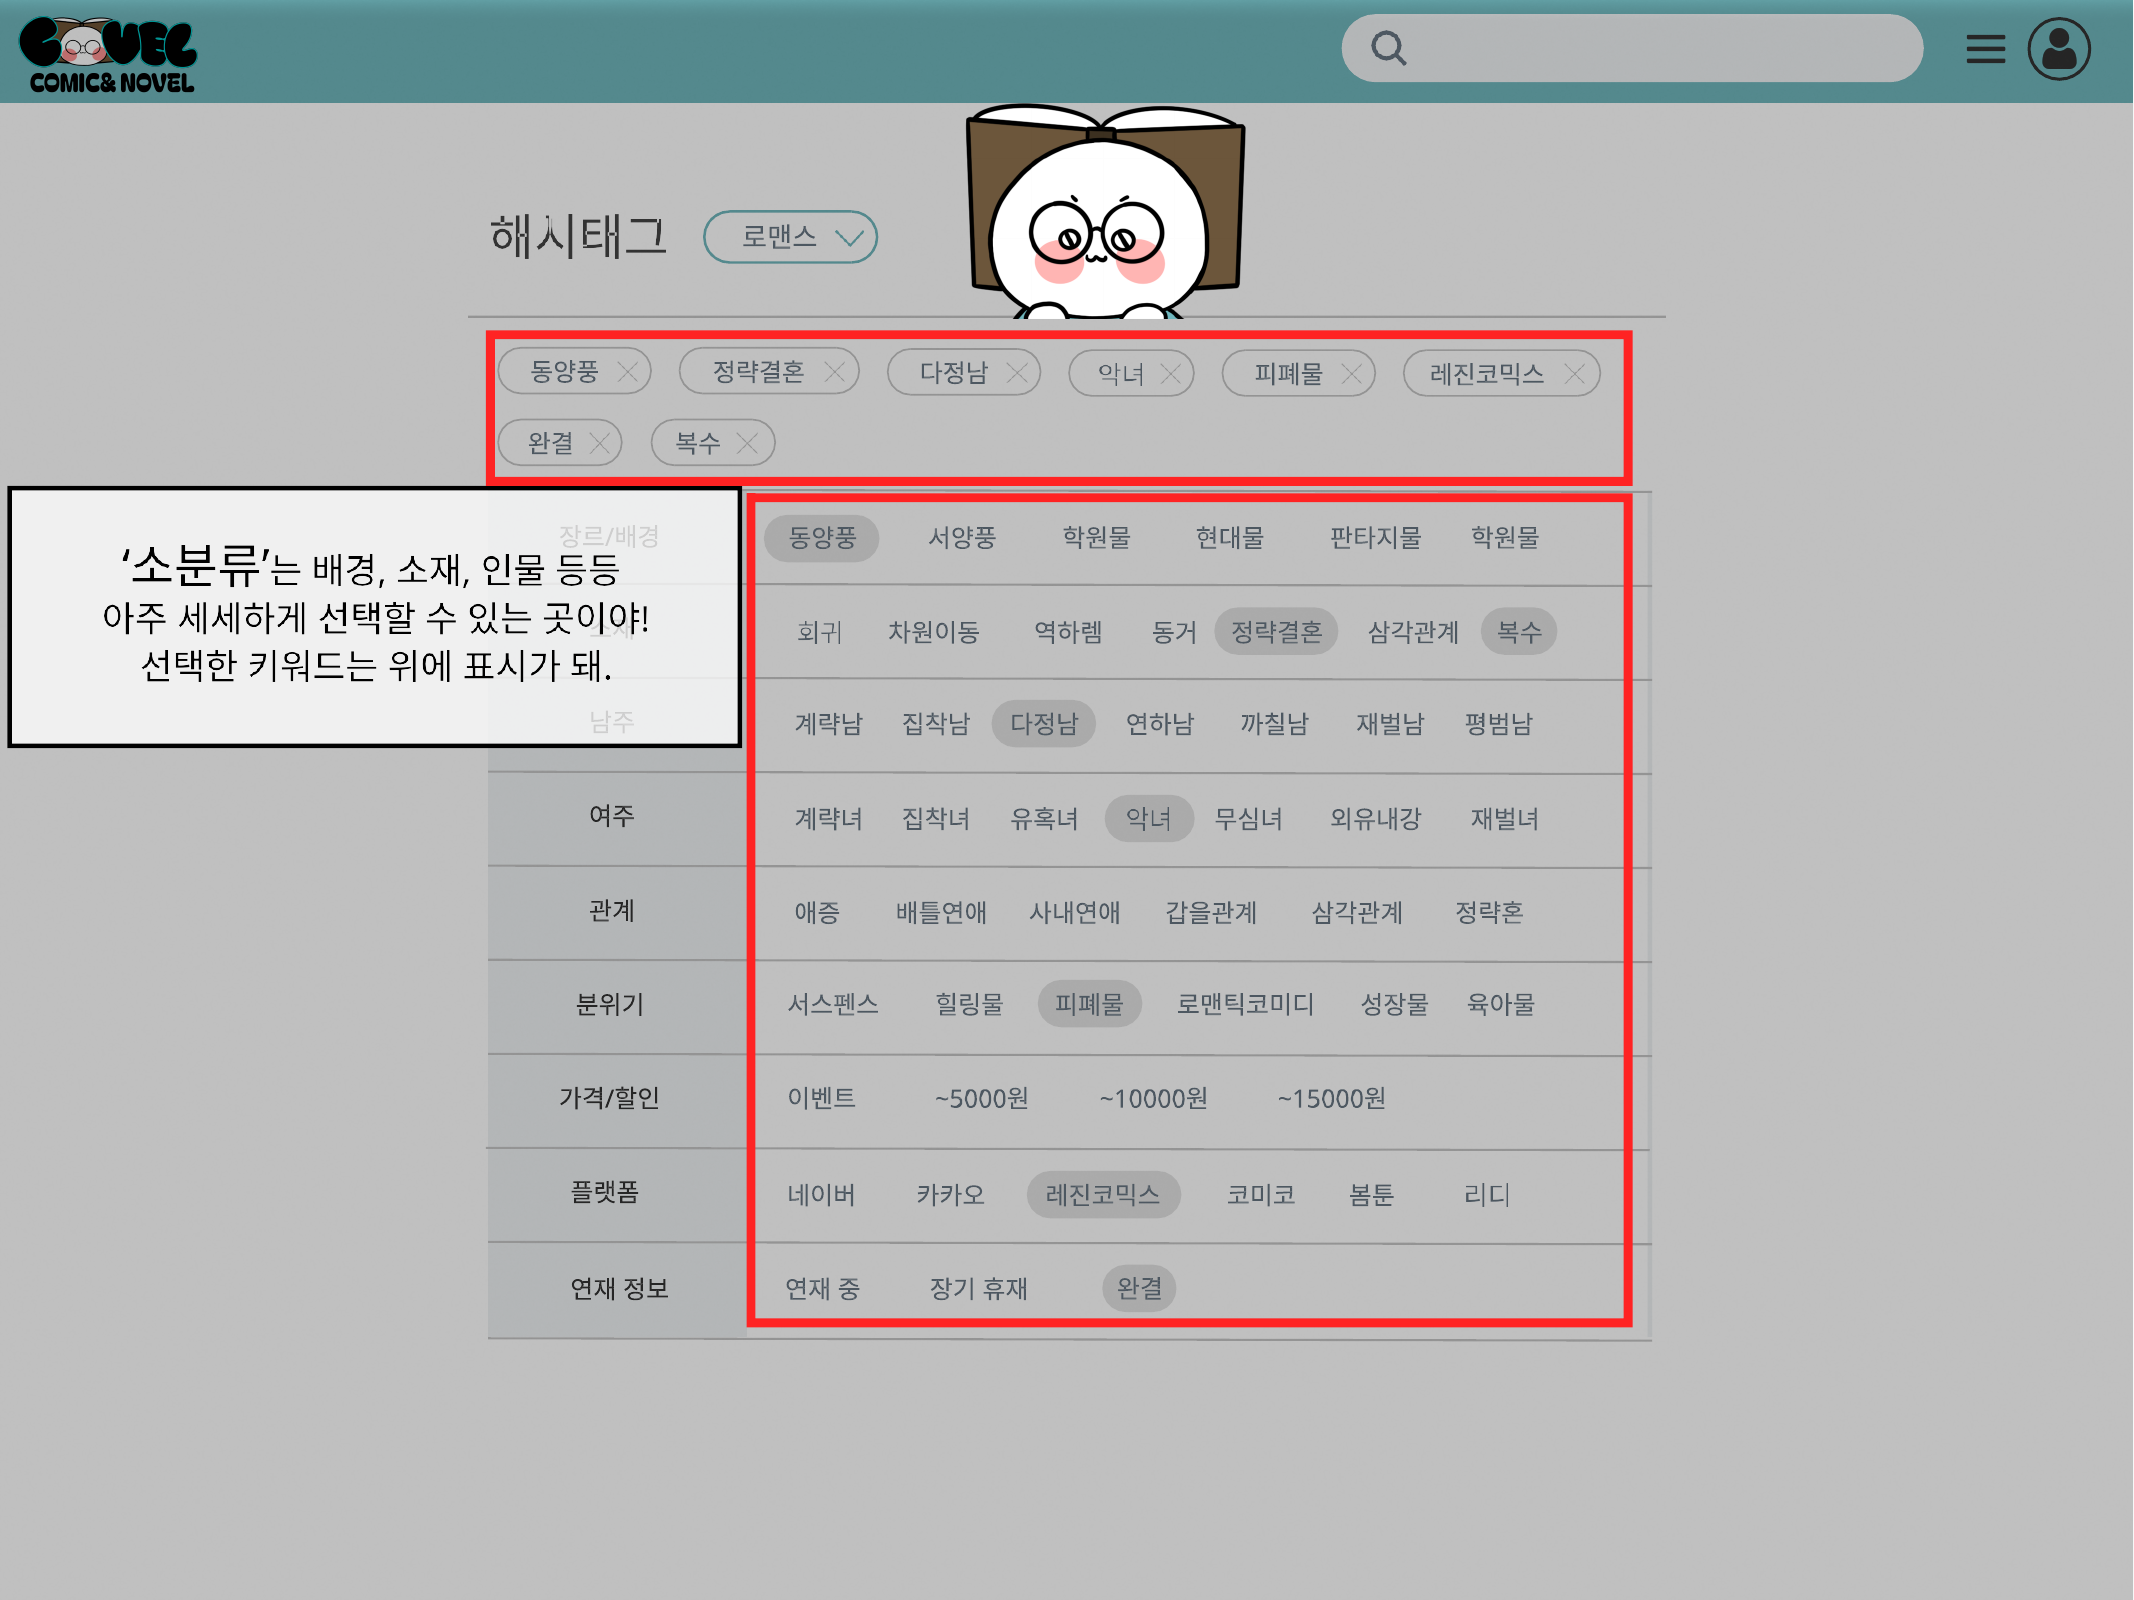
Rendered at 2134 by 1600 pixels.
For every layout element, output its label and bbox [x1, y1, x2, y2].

text_box [7, 330, 1633, 749]
text_box [0, 0, 2134, 1600]
picture [746, 0, 1461, 319]
